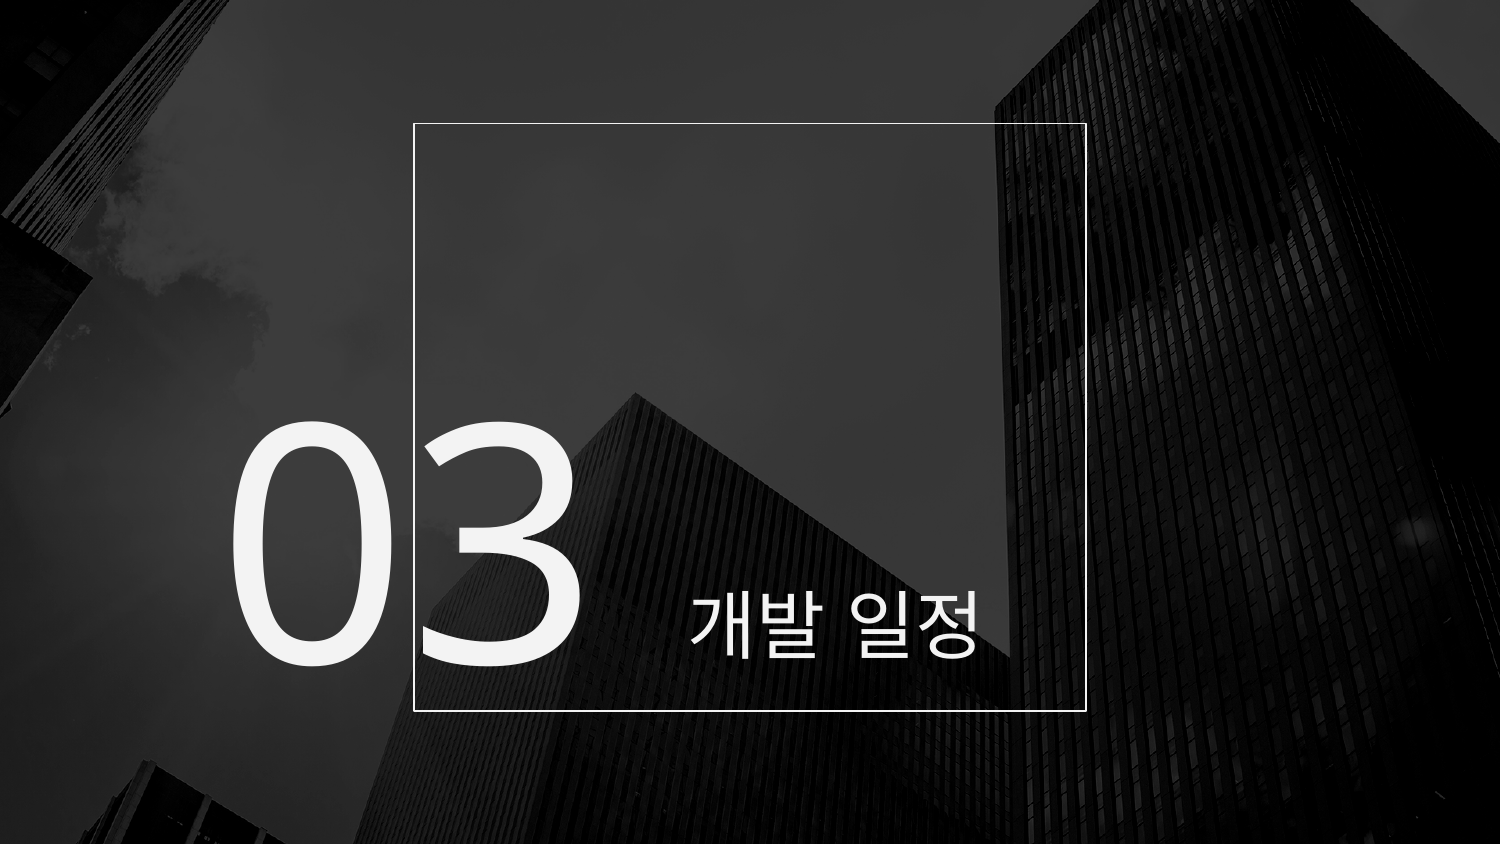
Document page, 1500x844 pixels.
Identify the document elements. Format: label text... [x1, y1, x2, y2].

picture [0, 0, 1500, 844]
title 개발 일정 [672, 367, 1125, 684]
picture [415, 124, 1085, 710]
title 03 [0, 396, 614, 663]
